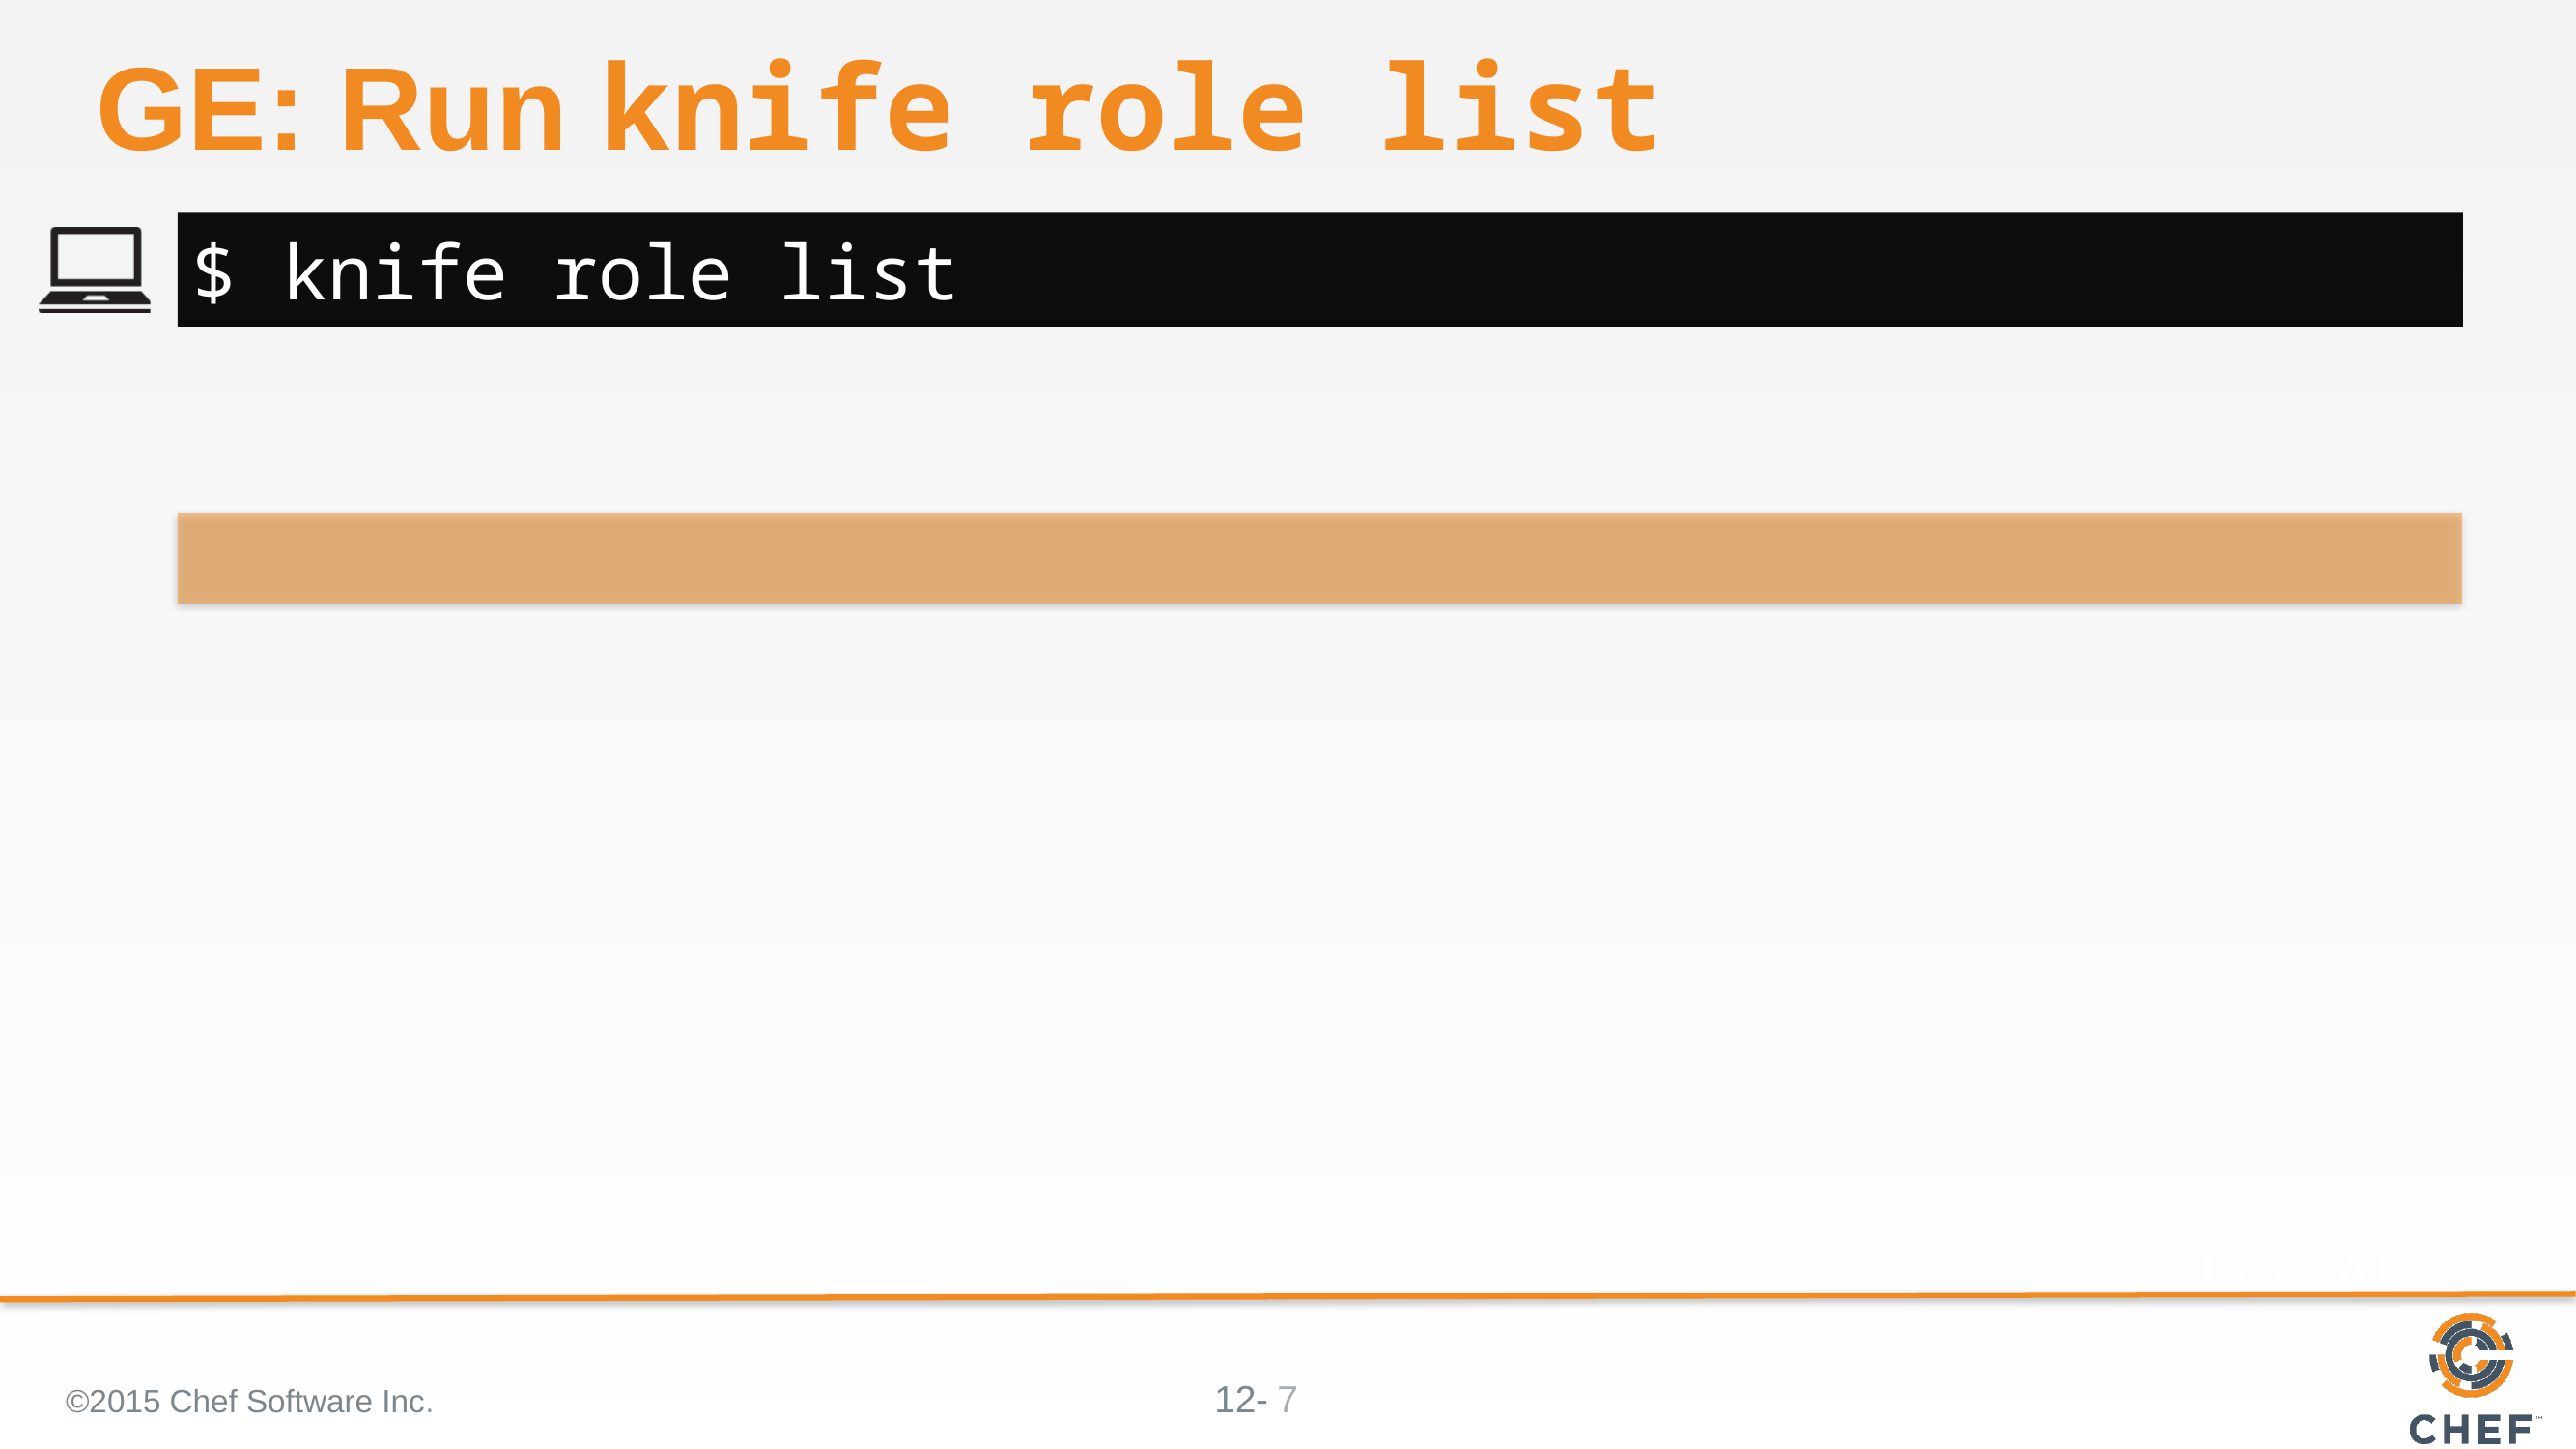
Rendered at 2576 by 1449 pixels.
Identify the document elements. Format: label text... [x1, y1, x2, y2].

list $ knife role list [177, 212, 2463, 327]
slide_number 7 [998, 1359, 1578, 1437]
title GE: Run knife role list [96, 48, 2463, 180]
picture [2399, 1297, 2550, 1449]
footer ©2015 Chef Software Inc. [51, 1359, 952, 1440]
